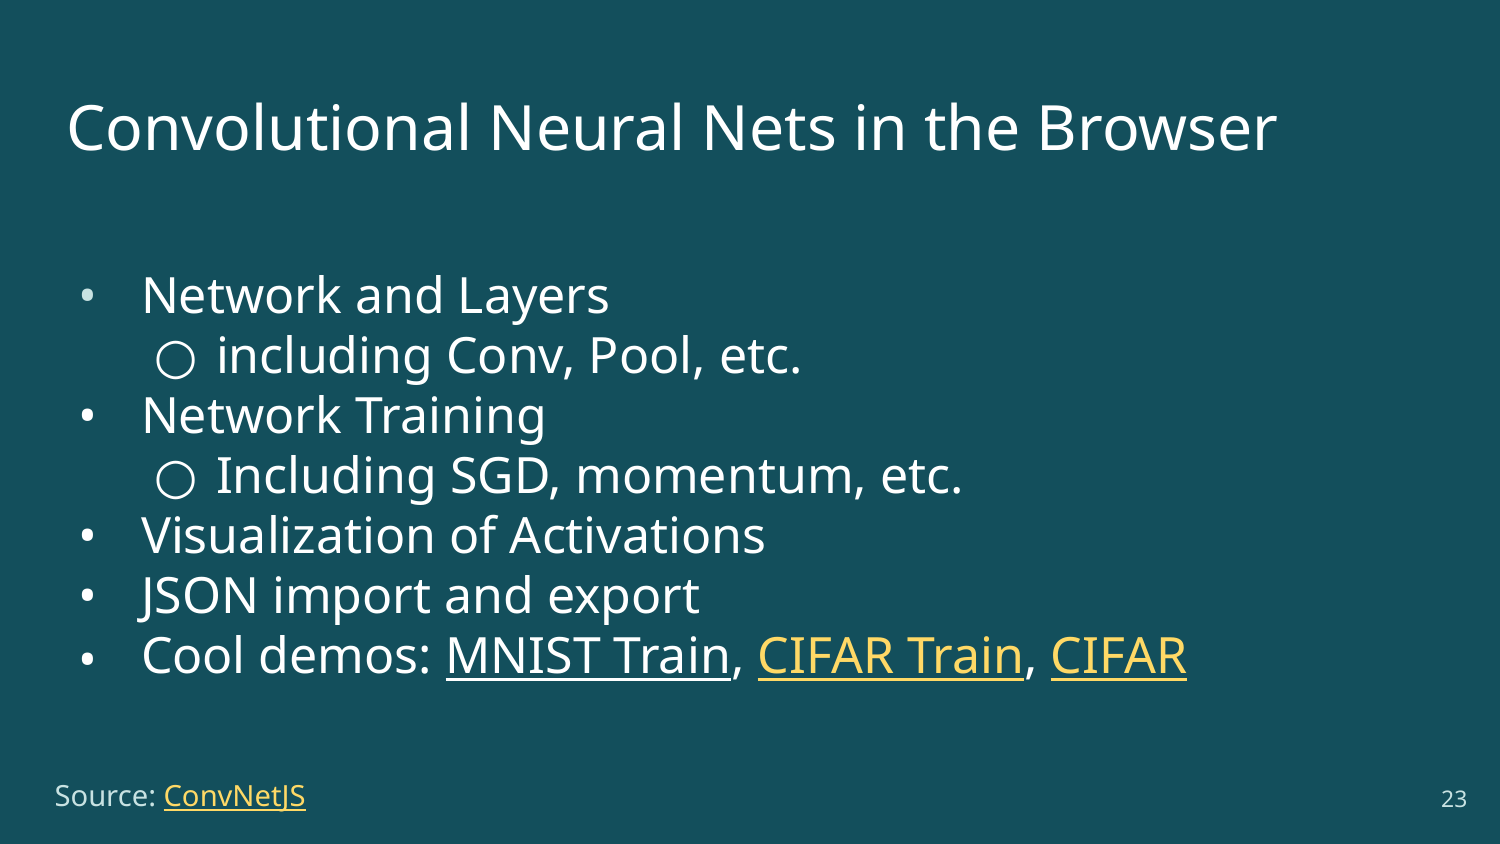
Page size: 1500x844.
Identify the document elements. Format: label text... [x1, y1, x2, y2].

title Convolutional Neural Nets in the Browser [51, 72, 1449, 167]
text_box Source: ConvNetJS [39, 762, 647, 800]
list Network and Layers including Conv, Pool, etc. Network Training Including SGD, momentum, etc. Visualization of Activations JSON import and export Cool demos: MNIST Train, CIFAR Train, CIFAR [51, 189, 1449, 750]
slide_number ‹#› [1392, 767, 1483, 833]
